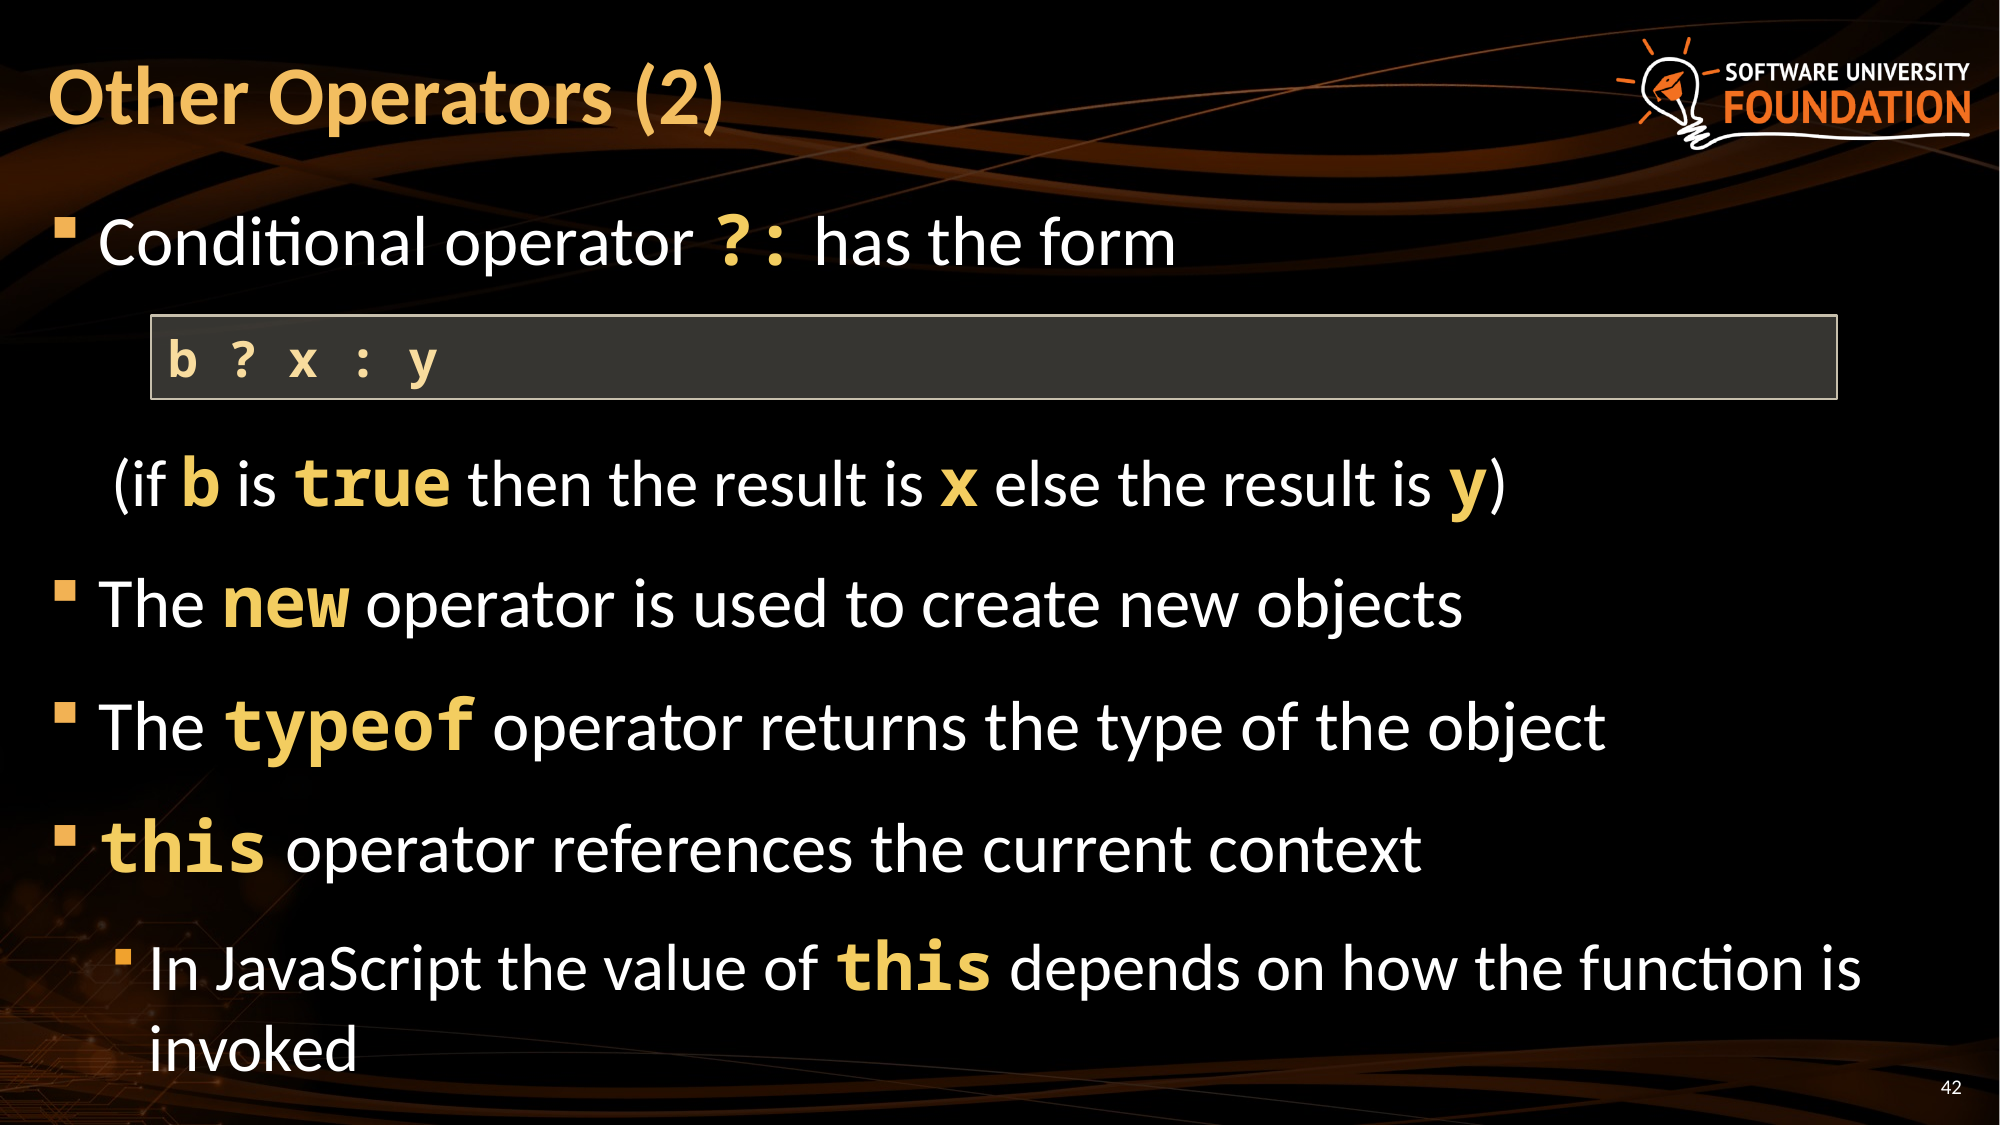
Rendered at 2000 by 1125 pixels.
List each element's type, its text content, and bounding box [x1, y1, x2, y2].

title Other Operators (2) [30, 6, 1602, 189]
list Conditional operator ?: has the form (if b is true then the result is x else the result is y) The new operator is used to create new objects The typeof operator returns the type of the object this operator references the current context In JavaScript the value of this depends on how the function is invoked [31, 188, 1968, 1103]
picture [0, 0, 2000, 1125]
text_box b ? x : y [150, 315, 1838, 400]
